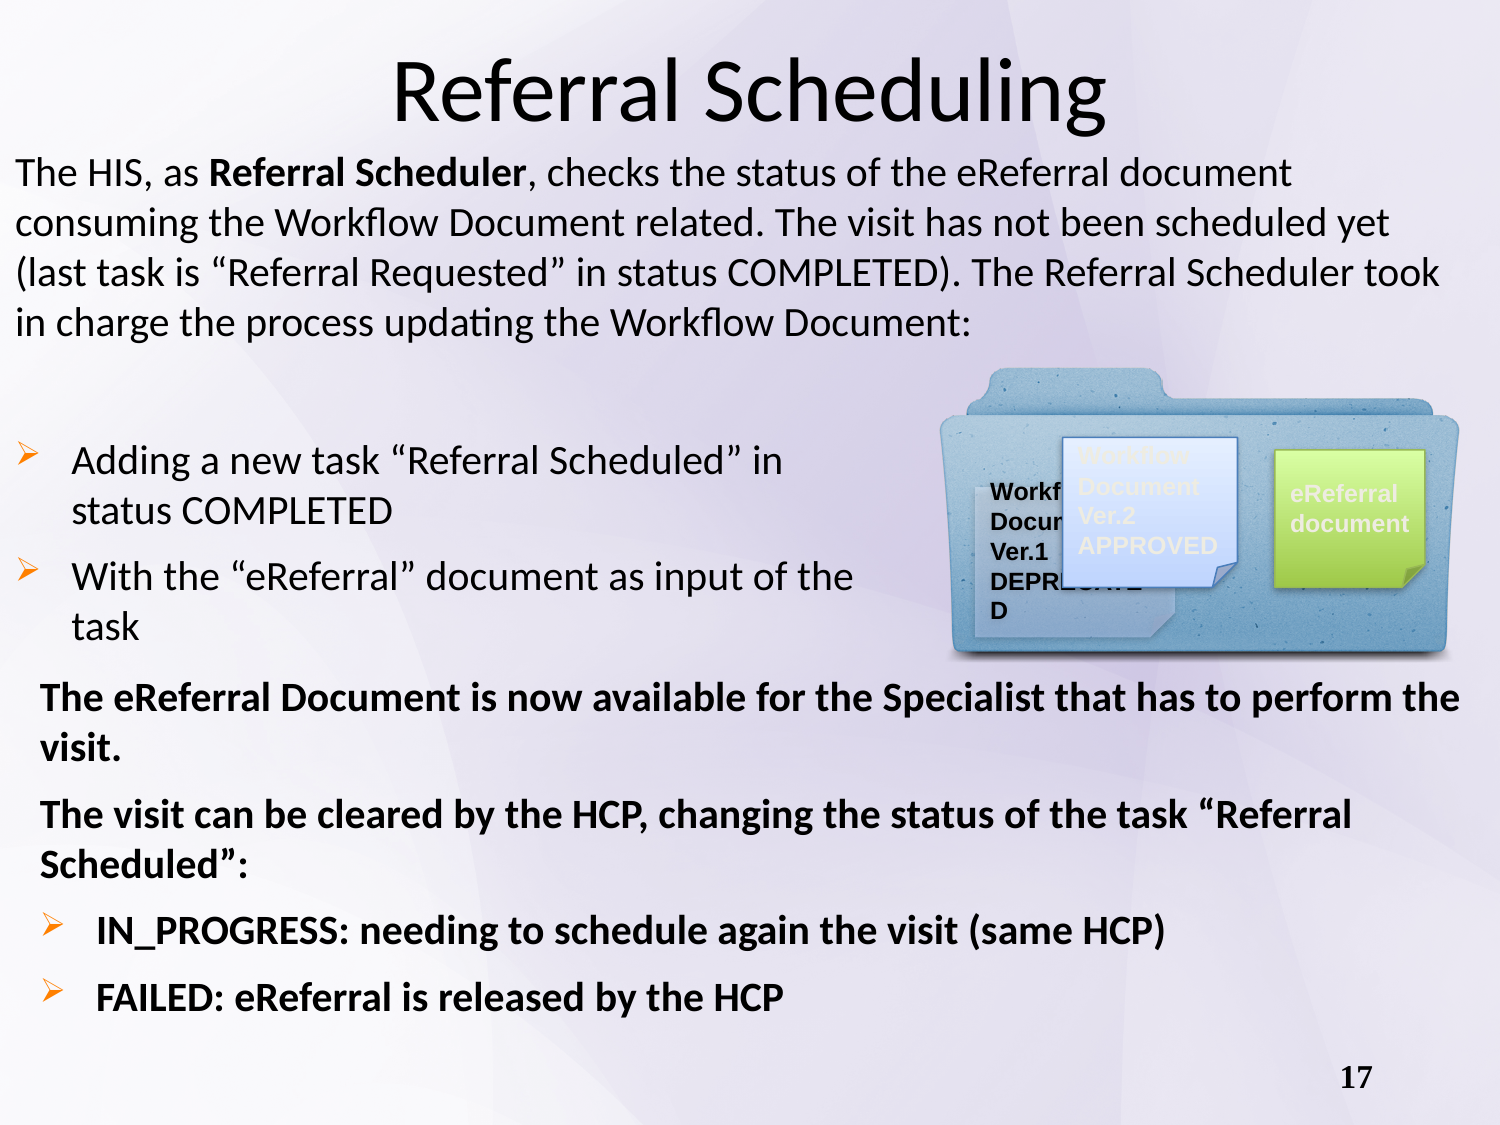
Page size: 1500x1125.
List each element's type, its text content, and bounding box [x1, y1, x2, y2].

text_box 17 [1249, 1037, 1463, 1113]
text_box The eReferral Document is now available for the Specialist that has to perform the visit. The visit can be cleared by the HCP, changing the status of the task “Referral Scheduled”: IN_PROGRESS: needing to schedule again the visit (same HCP) FAILED: eReferral is released by the HCP [24, 662, 1500, 950]
text_box Adding a new task “Referral Scheduled” in status COMPLETED With the “eReferral” document as input of the task [0, 425, 878, 600]
title Referral Scheduling [75, 0, 1425, 137]
picture [937, 312, 1463, 701]
list The HIS, as Referral Scheduler, checks the status of the eReferral document consuming the Workflow Document related. The visit has not been scheduled yet (last task is “Referral Requested” in status COMPLETED). The Referral Scheduler took in charge the process updating the Workflow Document: [0, 137, 1488, 275]
